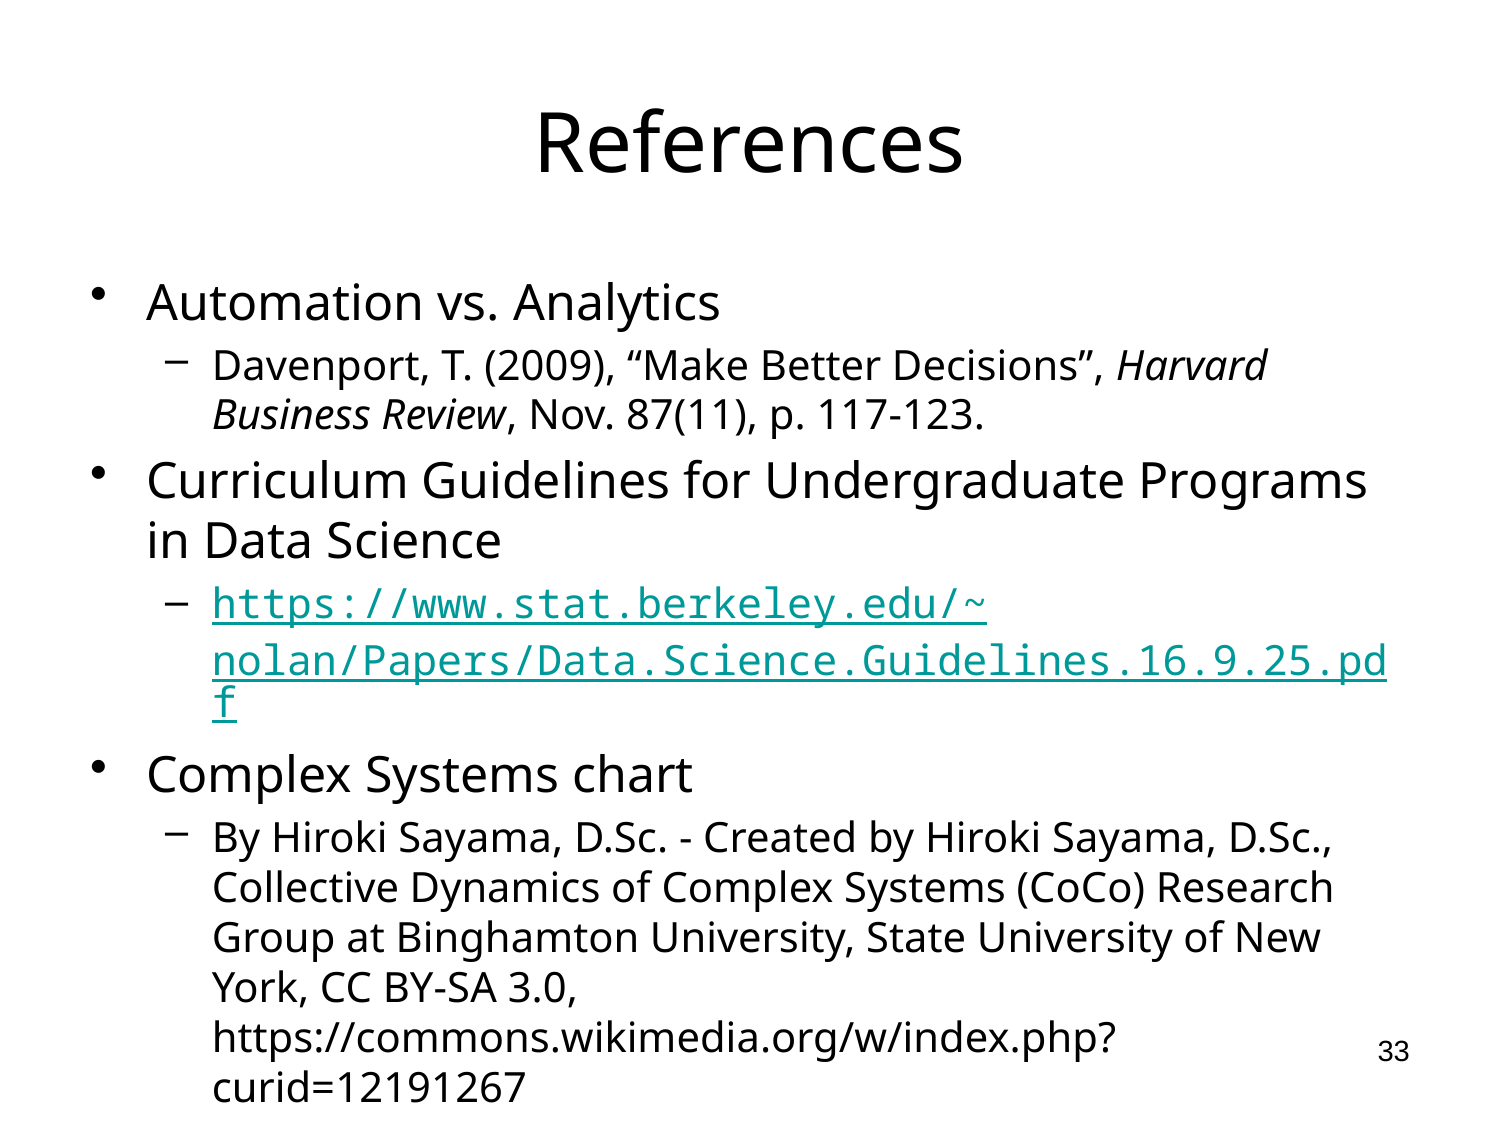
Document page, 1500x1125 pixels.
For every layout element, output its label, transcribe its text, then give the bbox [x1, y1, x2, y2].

title References [75, 45, 1425, 233]
list Automation vs. Analytics Davenport, T. (2009), “Make Better Decisions”, Harvard Business Review, Nov. 87(11), p. 117-123. Curriculum Guidelines for Undergraduate Programs in Data Science https://www.stat.berkeley.edu/~nolan/Papers/Data.Science.Guidelines.16.9.25.pdf Complex Systems chart By Hiroki Sayama, D.Sc. - Created by Hiroki Sayama, D.Sc., Collective Dynamics of Complex Systems (CoCo) Research Group at Binghamton University, State University of New York, CC BY-SA 3.0, https://commons.wikimedia.org/w/index.php?curid=12191267 [75, 262, 1425, 1005]
slide_number 33 [1074, 1024, 1425, 1103]
